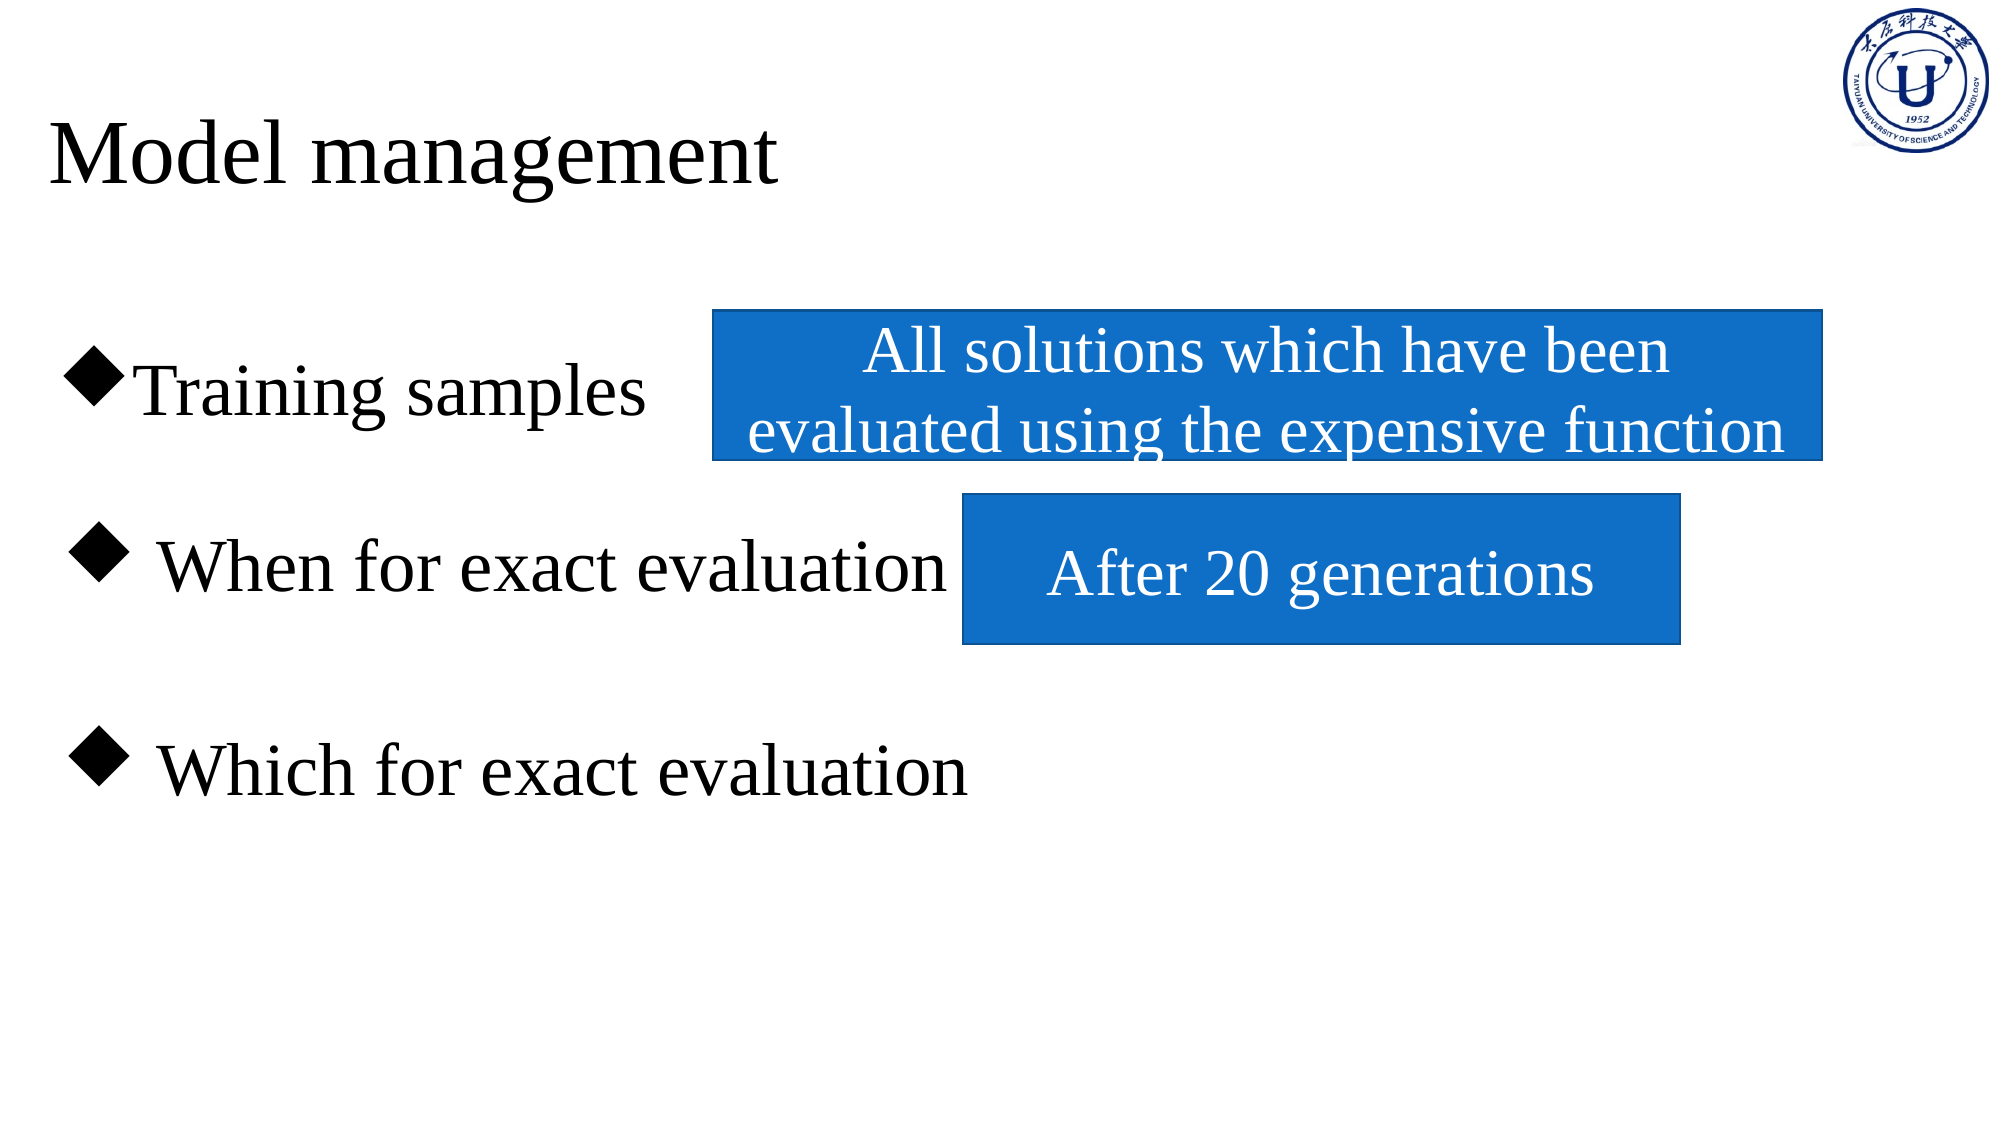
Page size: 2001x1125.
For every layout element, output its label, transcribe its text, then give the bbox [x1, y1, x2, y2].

text_box After 20 generations [962, 493, 1681, 645]
title Model management [33, 45, 1822, 264]
list Training samples [42, 287, 941, 439]
text_box All solutions which have been evaluated using the expensive function [712, 309, 1823, 461]
text_box Which for exact evaluation [47, 713, 985, 818]
picture [1843, 8, 1989, 153]
text_box When for exact evaluation [47, 509, 962, 615]
